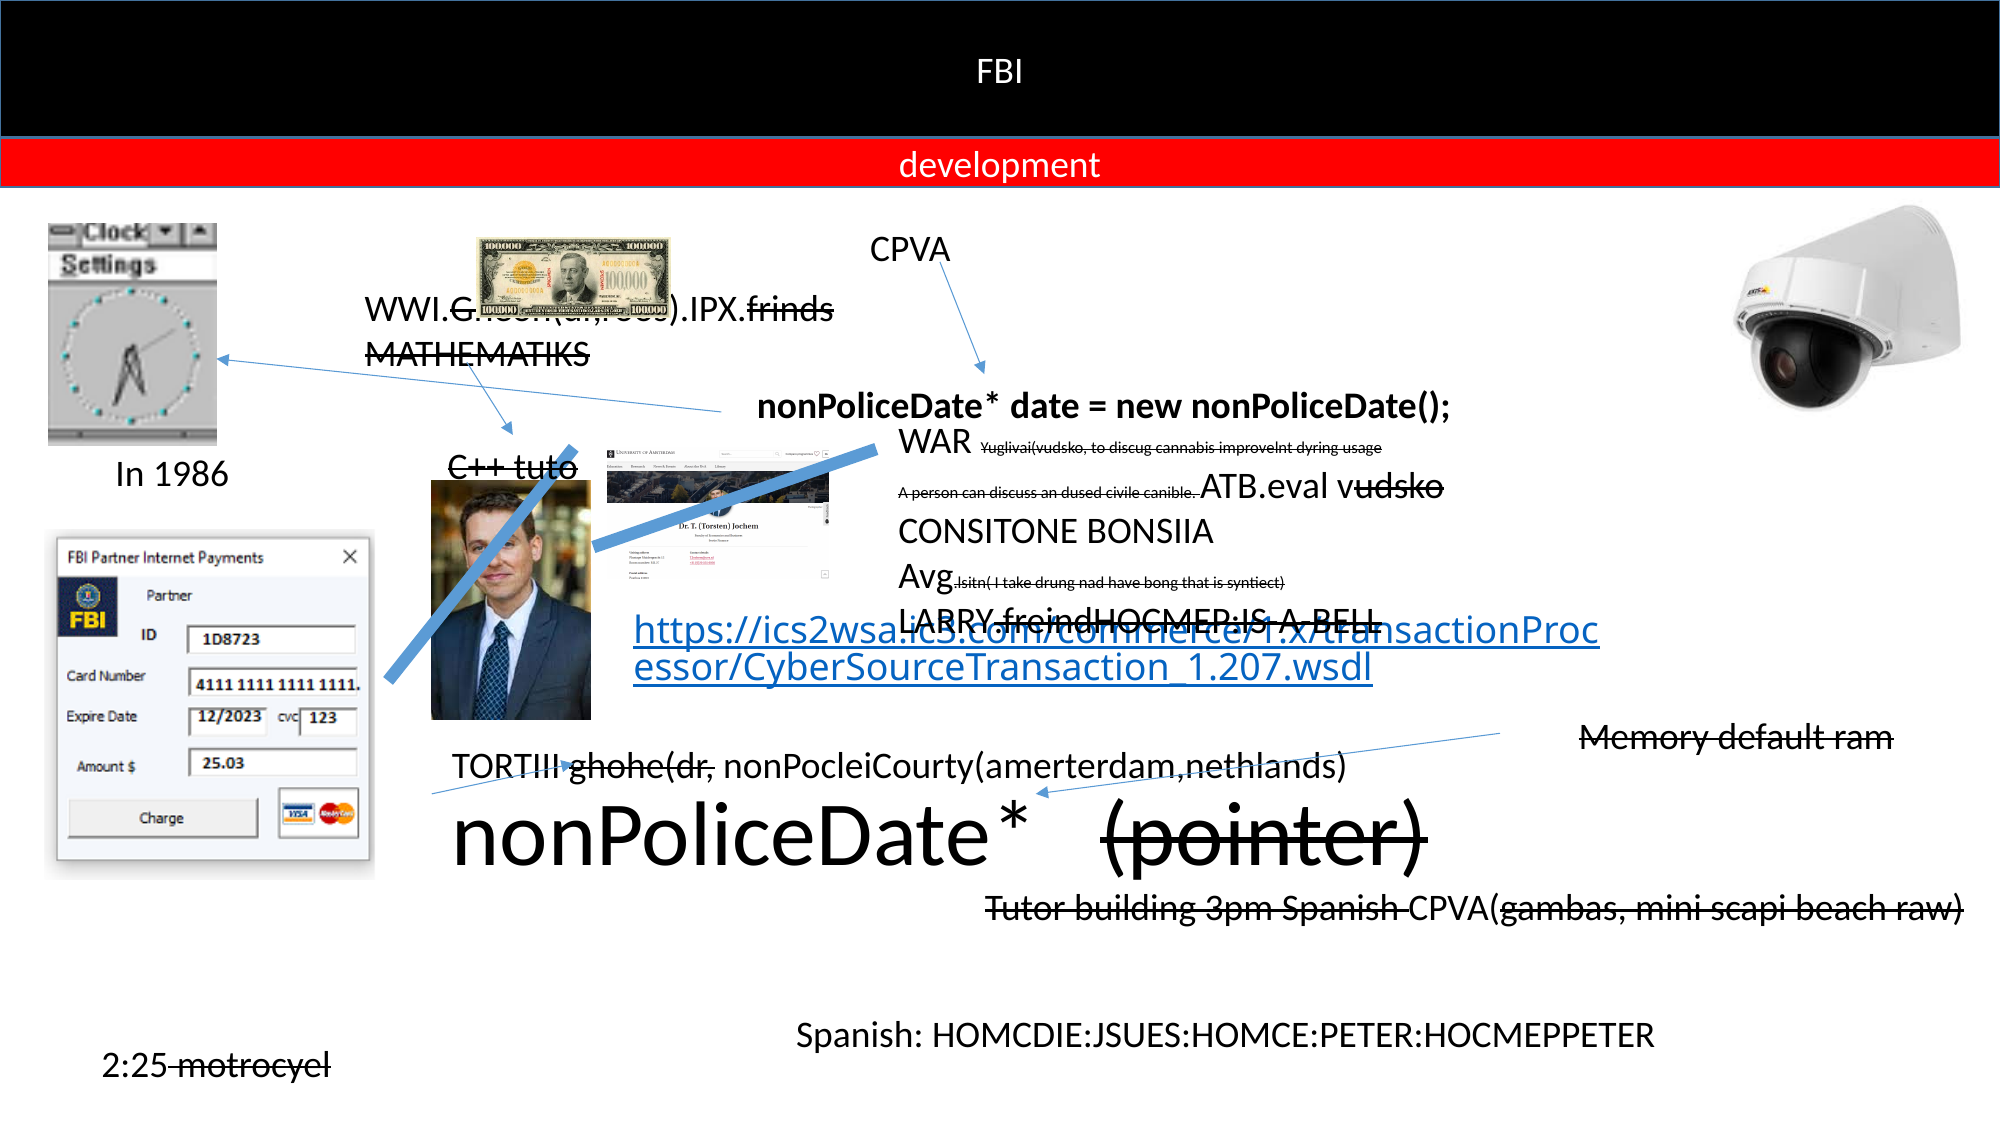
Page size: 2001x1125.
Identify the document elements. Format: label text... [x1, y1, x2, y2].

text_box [431, 763, 574, 794]
text_box Spanish: HOMCDIE:JSUES:HOMCE:PETER:HOCMEPPETER [781, 1002, 1671, 1063]
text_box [1035, 733, 1500, 794]
picture [607, 548, 829, 579]
picture [476, 237, 672, 318]
picture [44, 529, 419, 880]
text_box Memory default ram [1563, 704, 1909, 765]
text_box WAR Yuglivai(vudsko, to discug cannabis improvelnt dyring usage A person can discuss an dused civile canible. ATB.eval vudsko CONSITONE BONSIIA Avg.lsitn( I take drung nad have bong that is syntiect) LARRY.freindHOCMEP:IS-A-BELL [883, 408, 1468, 649]
text_box TORTIII ghohe(dr, nonPocleiCourty(amerterdam,nethlands) [437, 733, 1035, 766]
text_box development [0, 136, 2000, 188]
text_box Tutor building 3pm Spanish CPVA(gambas, mini scapi beach raw) [970, 875, 1980, 936]
text_box FBI [0, 0, 2000, 136]
text_box WWI.Gheoh(dr,roos).IPX.frinds MATHEMATIKS [349, 276, 849, 381]
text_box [388, 447, 574, 681]
text_box nonPoliceDate* (pointer) [436, 766, 1444, 891]
text_box In 1986 [100, 442, 245, 502]
text_box 2:25 motrocyel [86, 1032, 346, 1093]
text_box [939, 261, 985, 375]
picture [48, 223, 217, 447]
text_box https://ics2wsa.ic3.com/commerce/1.x/transactionProcessor/CyberSourceTransaction_1.207.wsdl [618, 598, 1619, 665]
picture [431, 480, 591, 720]
text_box nonPoliceDate* date = new nonPoliceDate(); [742, 374, 1467, 434]
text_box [216, 358, 722, 412]
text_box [593, 449, 877, 548]
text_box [466, 362, 513, 435]
picture [1722, 190, 1978, 447]
text_box C++ tuto [432, 434, 593, 495]
text_box CPVA [855, 216, 966, 276]
